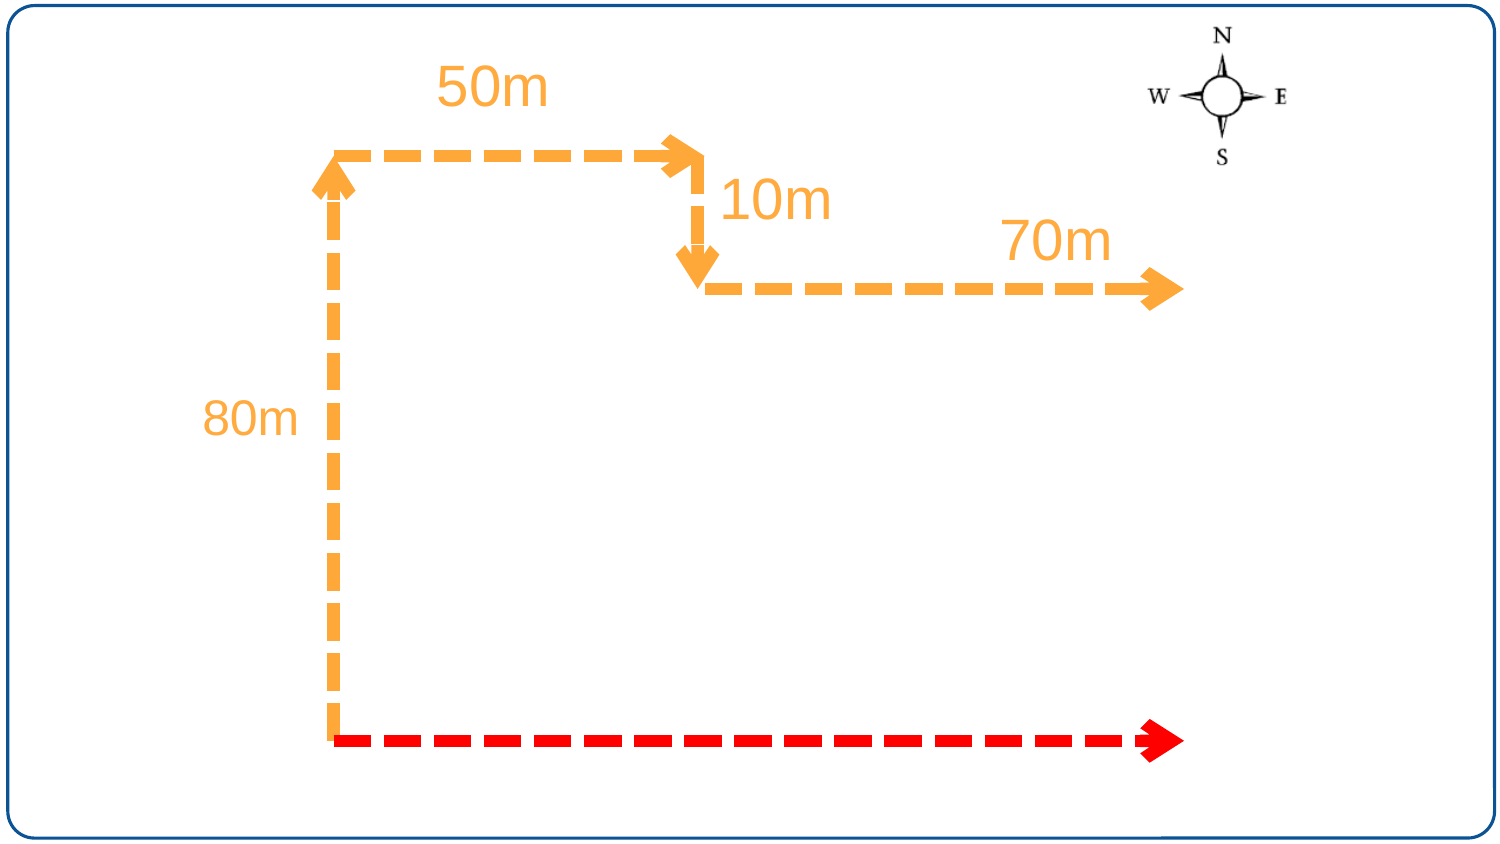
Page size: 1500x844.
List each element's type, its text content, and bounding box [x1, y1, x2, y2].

text_box 70m [984, 194, 1144, 280]
text_box 80m [187, 377, 329, 453]
text_box 10m [704, 154, 854, 240]
picture [1142, 25, 1290, 170]
text_box 50m [422, 40, 583, 126]
